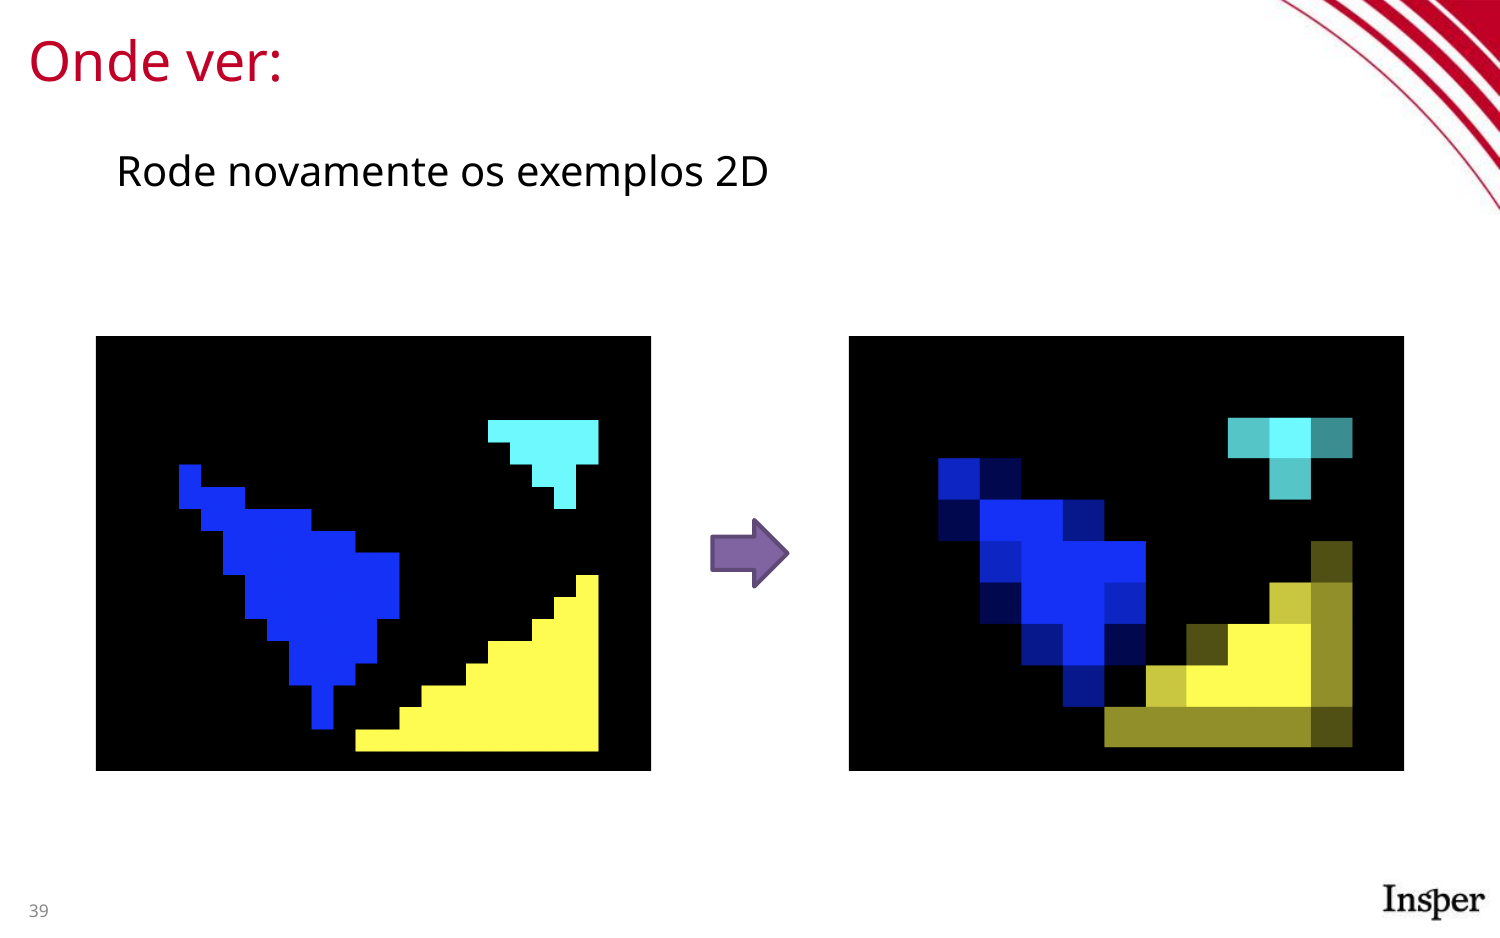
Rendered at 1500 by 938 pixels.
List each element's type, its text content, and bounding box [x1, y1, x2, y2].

text_box [710, 518, 790, 589]
list Rode novamente os exemplos 2D [64, 137, 1447, 239]
slide_number 39 [0, 887, 78, 938]
title Onde ver: [13, 18, 1397, 104]
picture [95, 0, 1500, 938]
